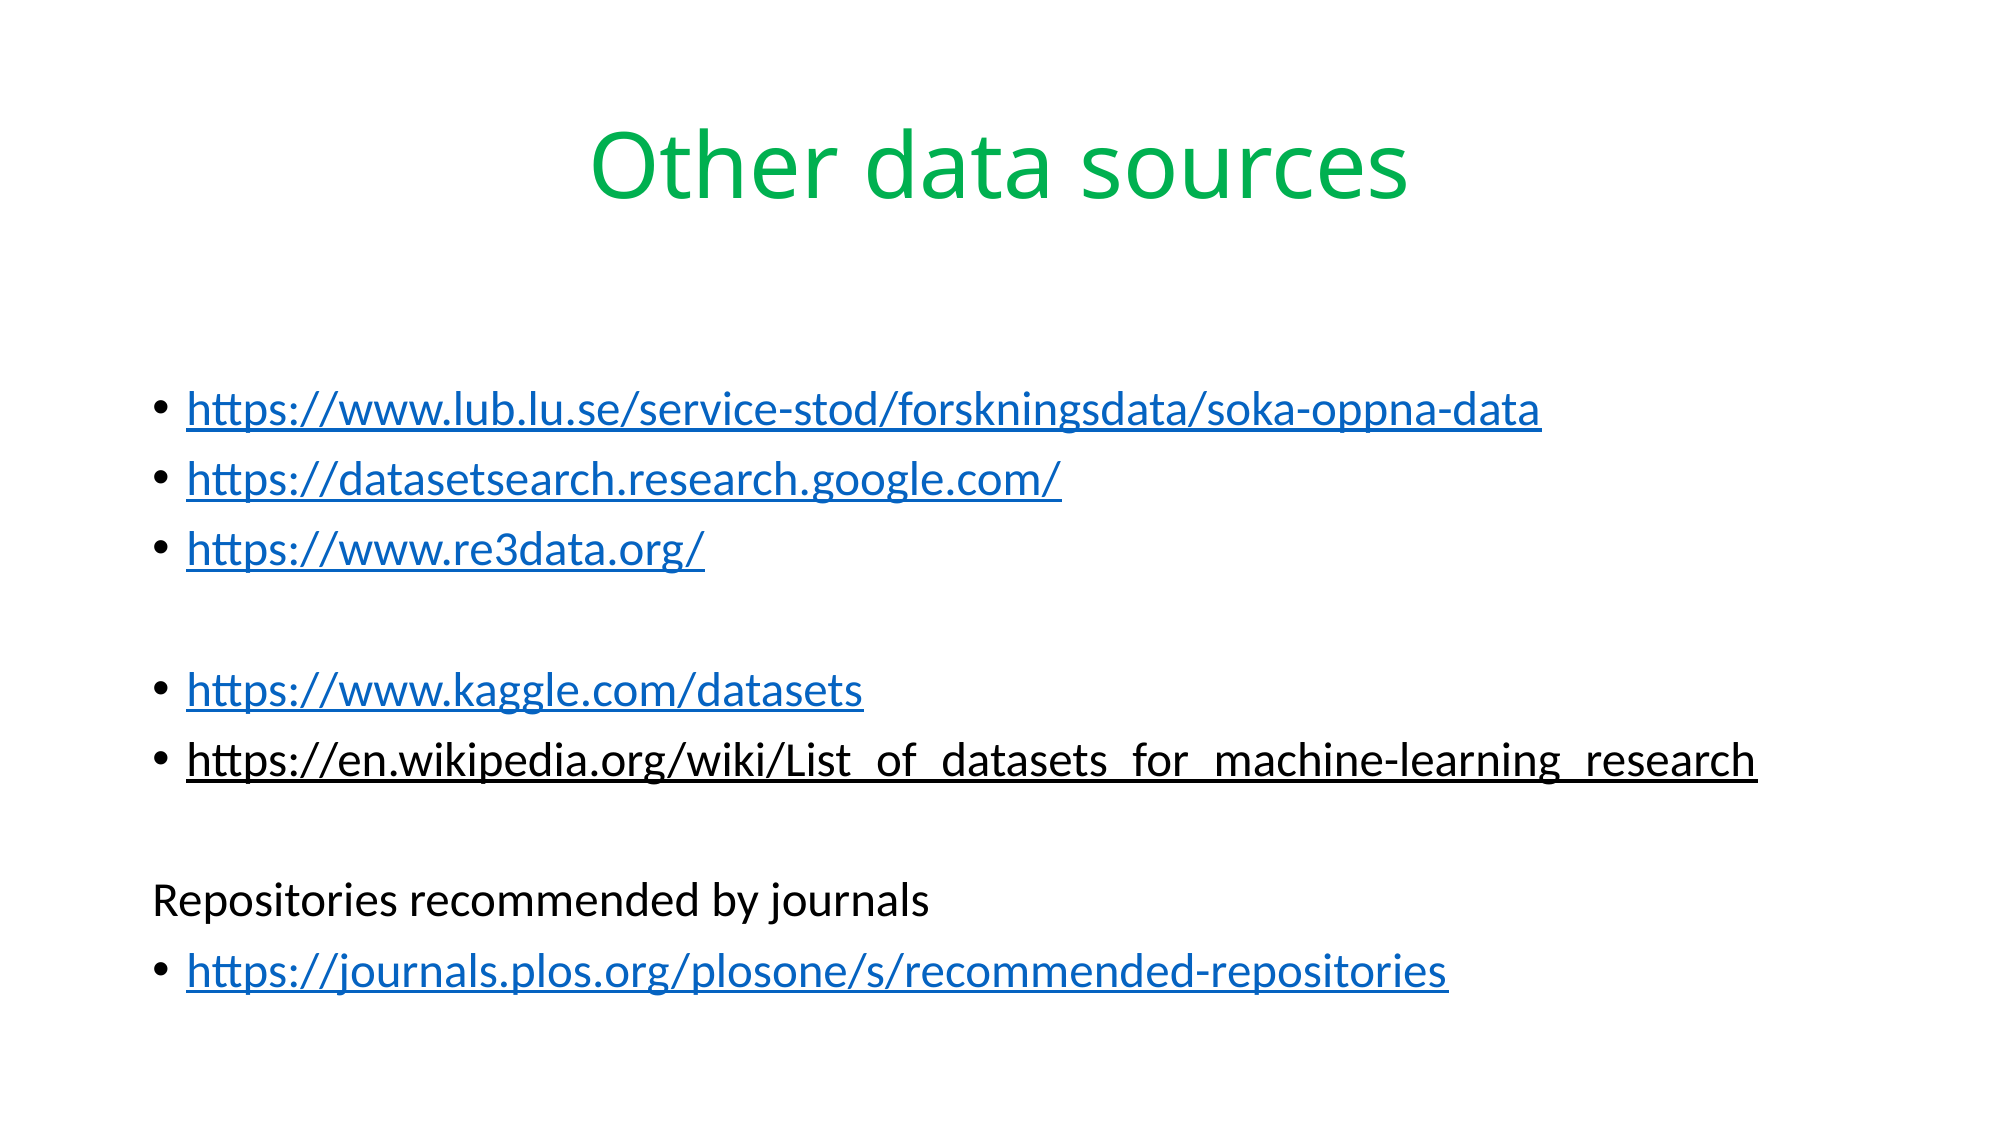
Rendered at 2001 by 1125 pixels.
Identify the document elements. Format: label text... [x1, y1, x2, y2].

title Other data sources [137, 59, 1863, 278]
list https://www.lub.lu.se/service-stod/forskningsdata/soka-oppna-data https://datasetsearch.research.google.com/ https://www.re3data.org/ https://www.kaggle.com/datasets https://en.wikipedia.org/wiki/List_of_datasets_for_machine-learning_research Repositories recommended by journals https://journals.plos.org/plosone/s/recommended-repositories [137, 299, 1863, 1014]
